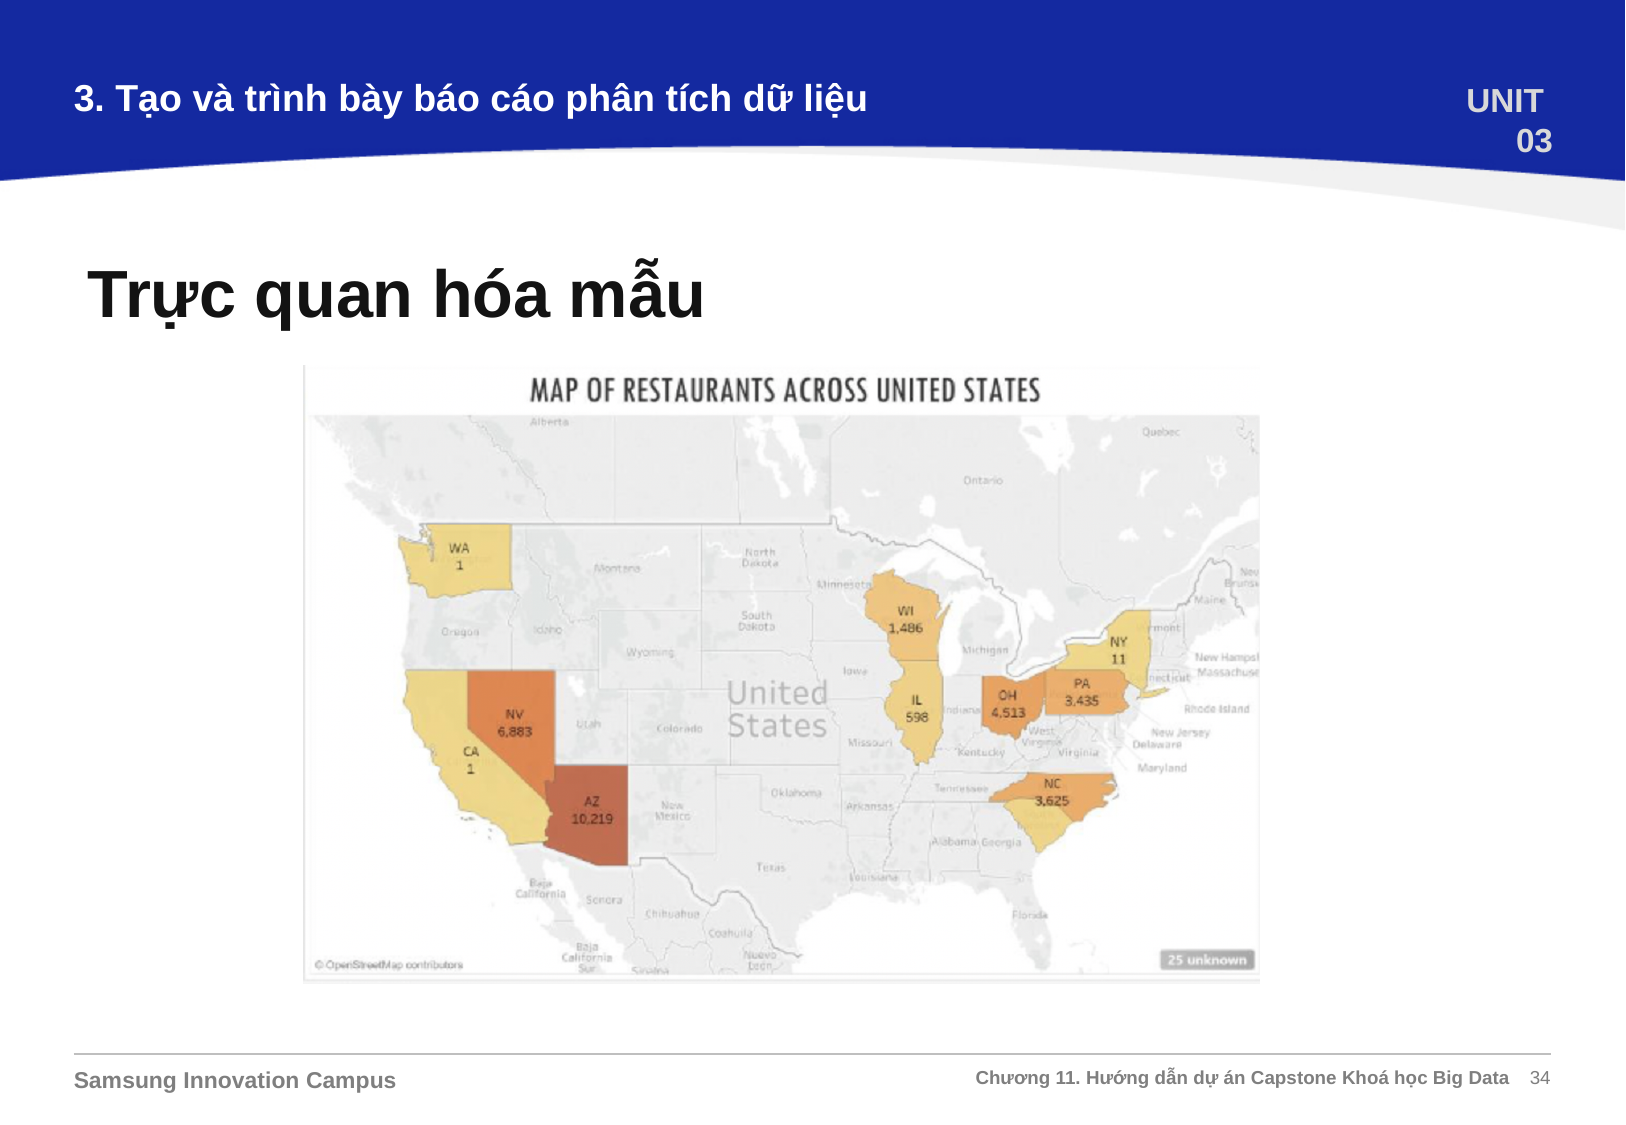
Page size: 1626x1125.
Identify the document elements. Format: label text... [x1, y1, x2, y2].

list UNIT 03 [1423, 79, 1554, 120]
list 3. Tạo và trình bày báo cáo phân tích dữ liệu [73, 73, 1148, 119]
picture [0, 0, 1625, 1125]
list Trực quan hóa mẫu [87, 249, 1531, 331]
